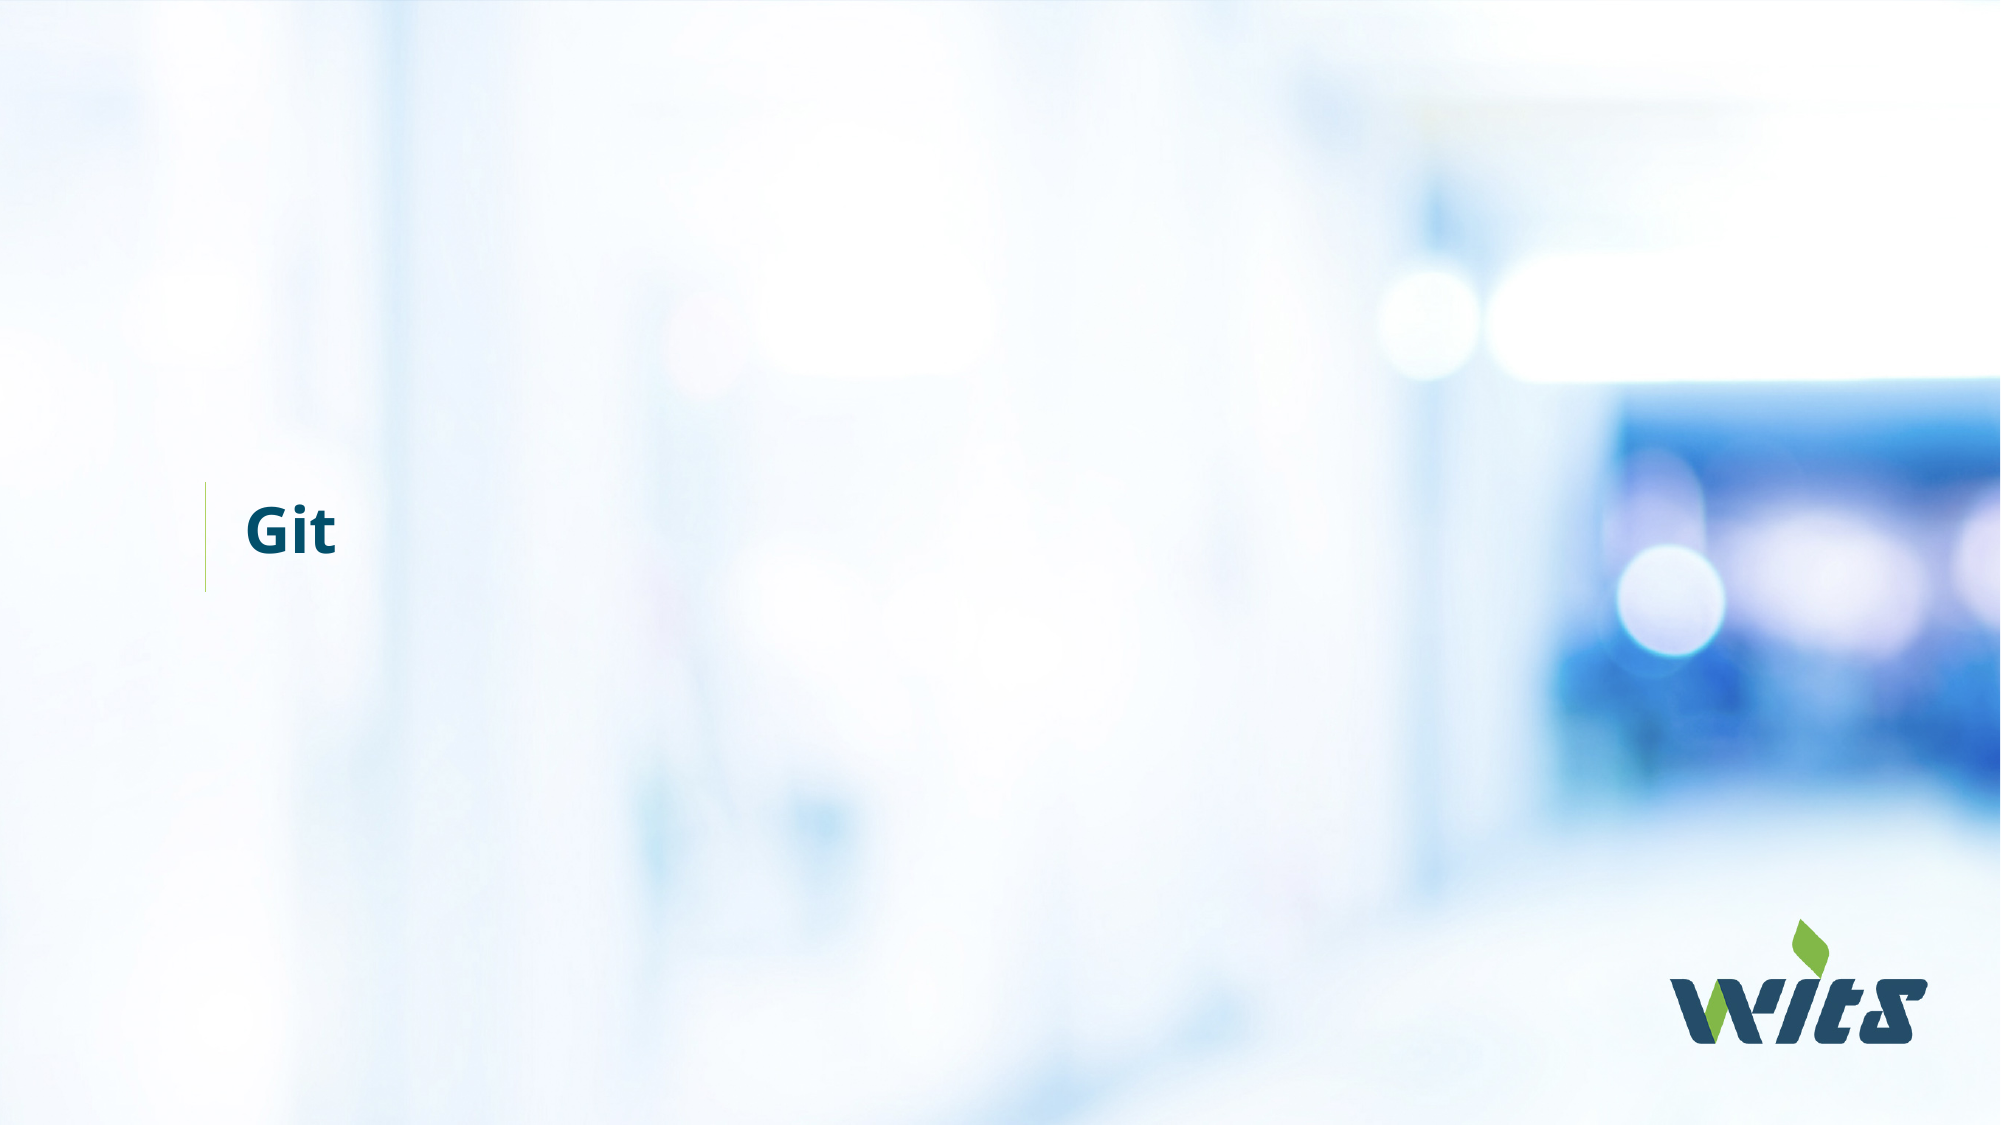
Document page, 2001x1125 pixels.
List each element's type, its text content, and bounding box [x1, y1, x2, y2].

title Git [229, 490, 1443, 576]
picture [0, 0, 2001, 1125]
